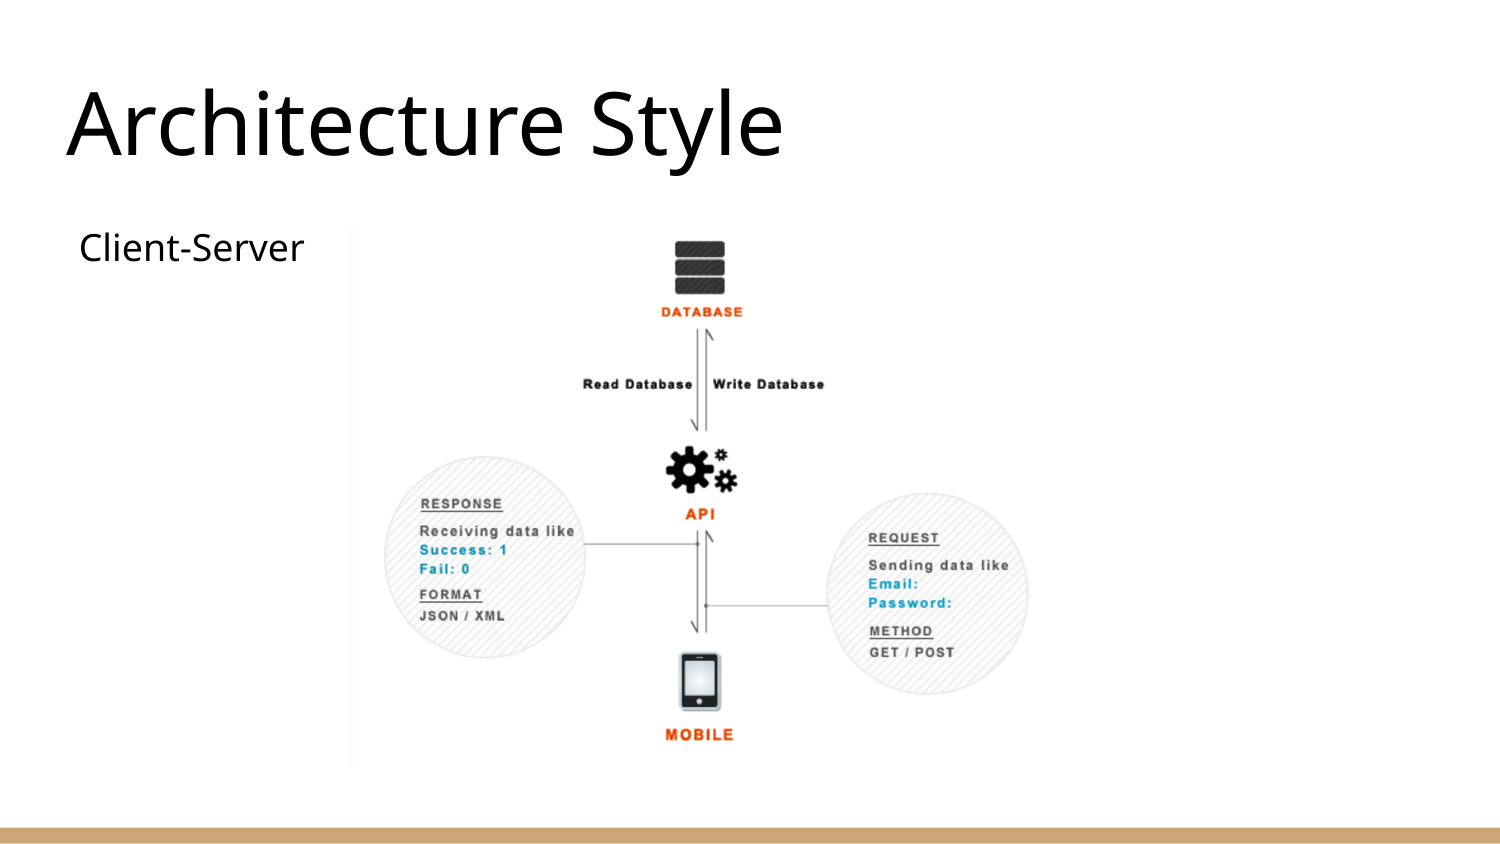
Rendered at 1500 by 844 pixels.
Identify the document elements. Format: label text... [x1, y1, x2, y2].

title Architecture Style [51, 51, 1449, 189]
picture [350, 228, 1069, 769]
list Client-Server [63, 201, 1437, 707]
